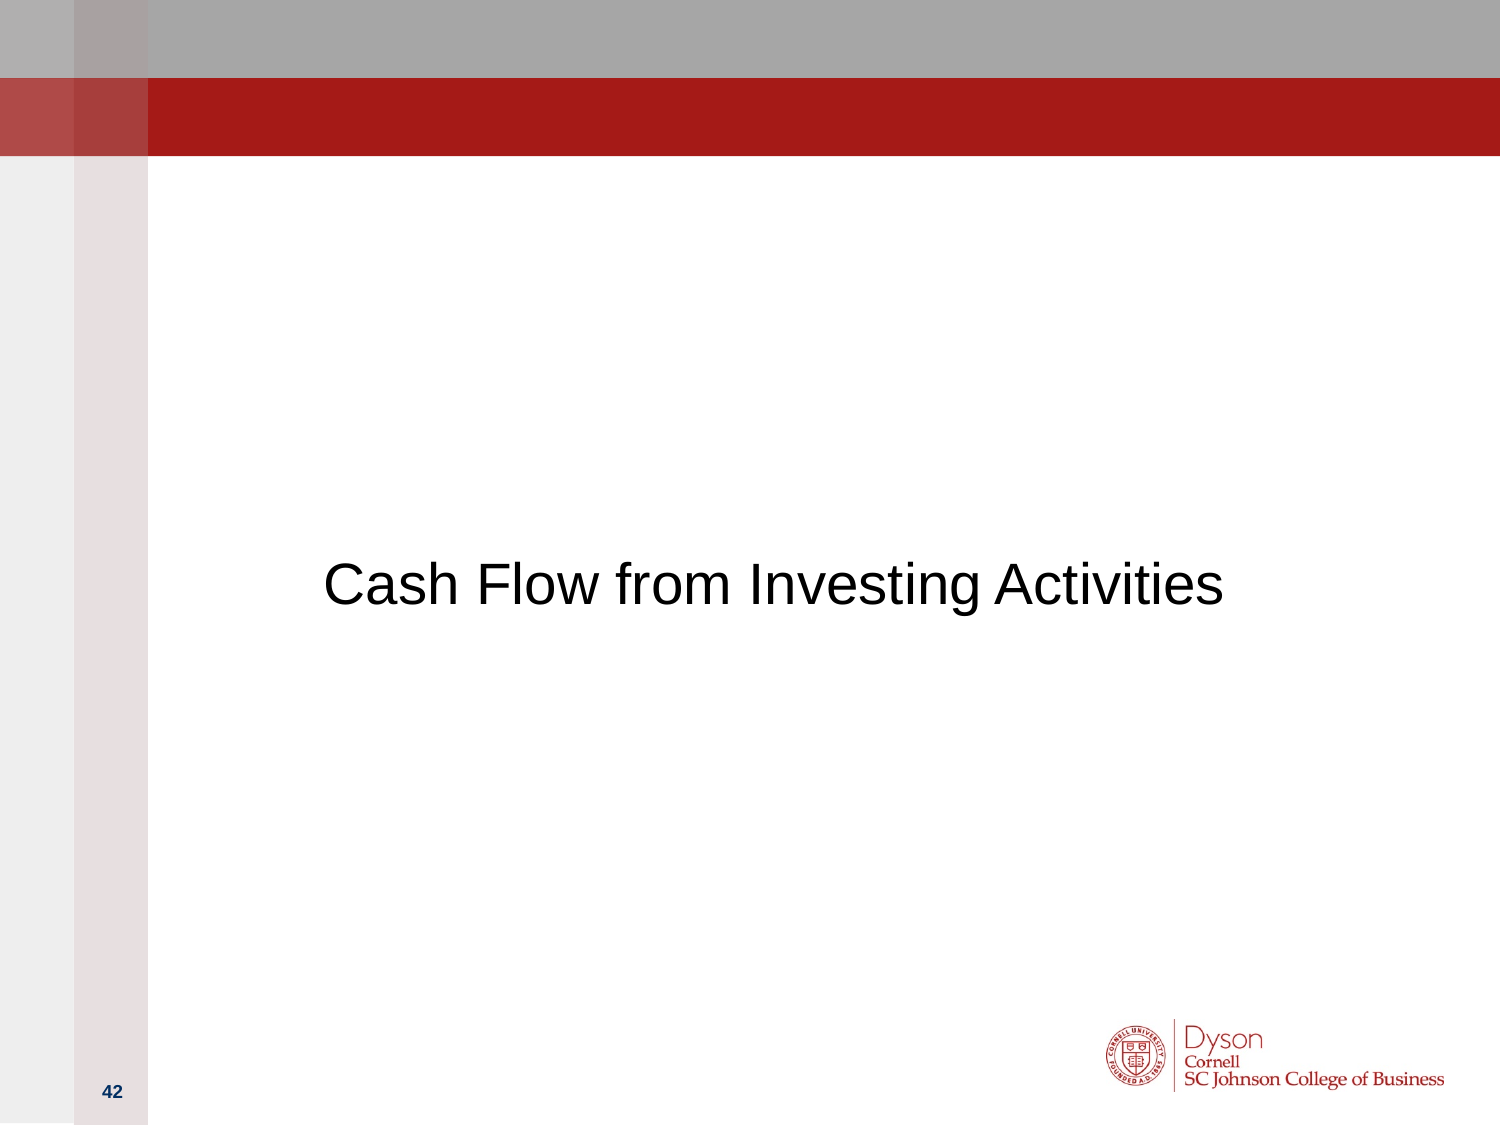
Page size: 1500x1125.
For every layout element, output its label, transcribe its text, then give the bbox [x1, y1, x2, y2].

list Cash Flow from Investing Activities [187, 200, 1363, 963]
picture [1106, 1019, 1444, 1092]
slide_number 42 [74, 1071, 151, 1125]
